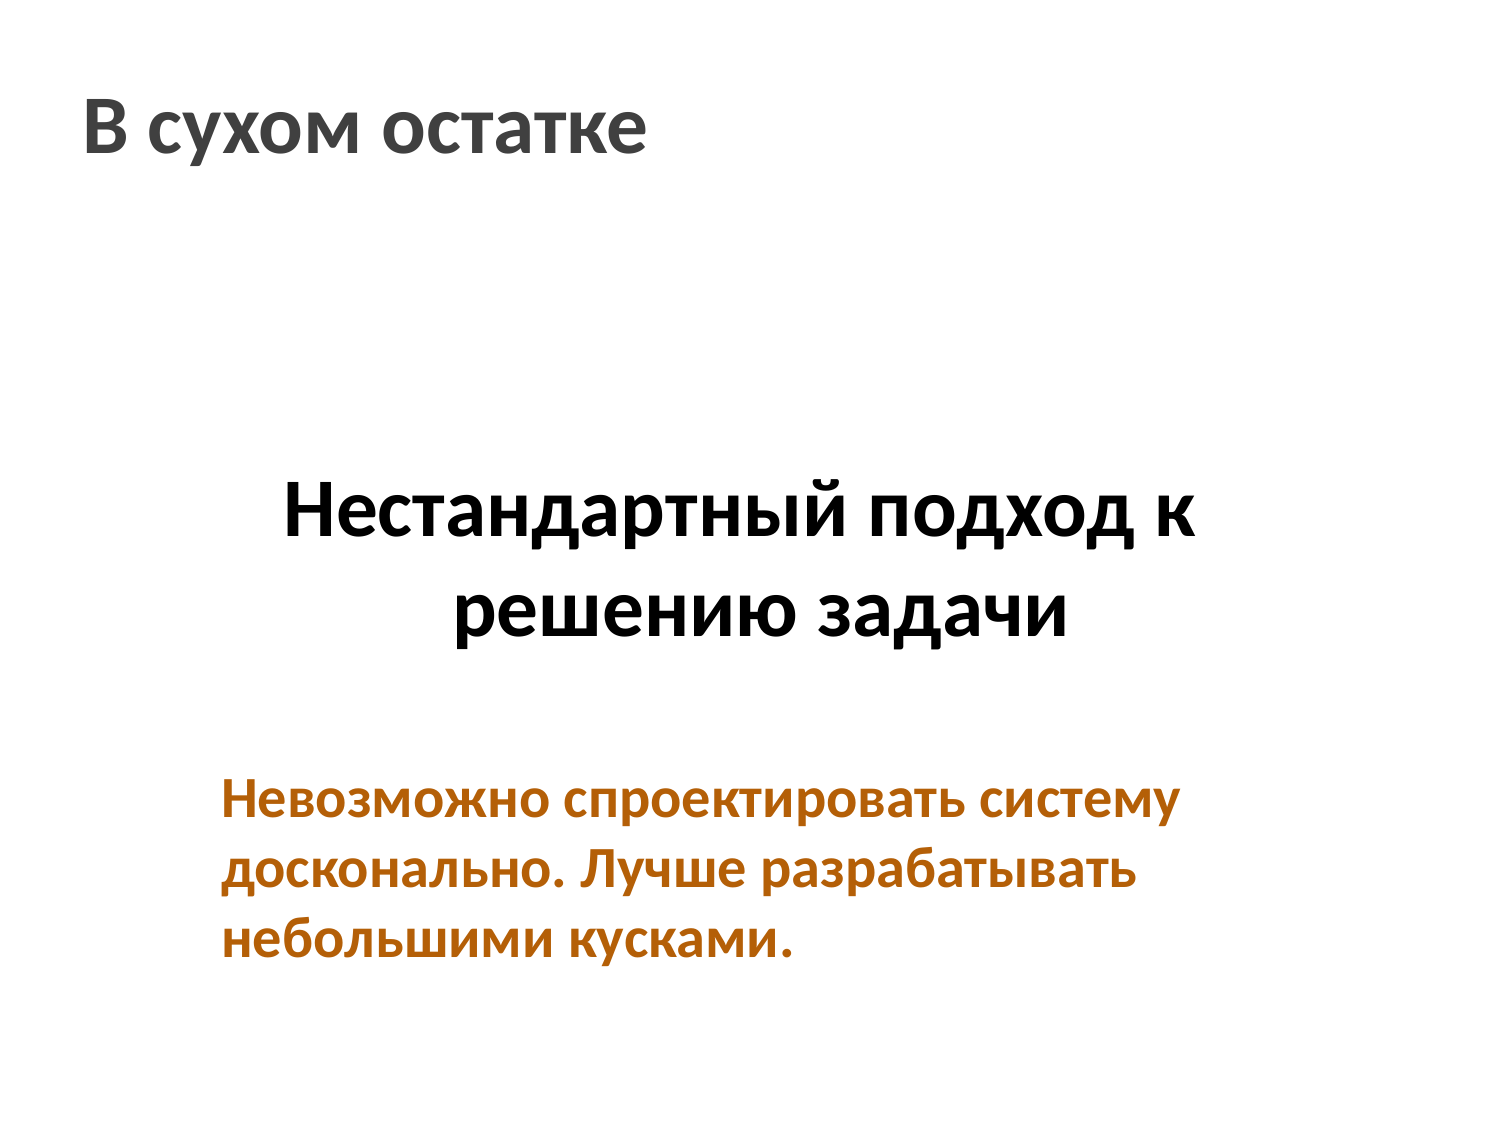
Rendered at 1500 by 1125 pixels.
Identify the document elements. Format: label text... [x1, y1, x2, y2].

text_box В сухом остатке [74, 36, 1425, 205]
text_box Невозможно спроектировать систему досконально. Лучше разрабатывать небольшими кусками. [206, 751, 1341, 977]
text_box Нестандартный подход к решению задачи [265, 385, 1214, 669]
